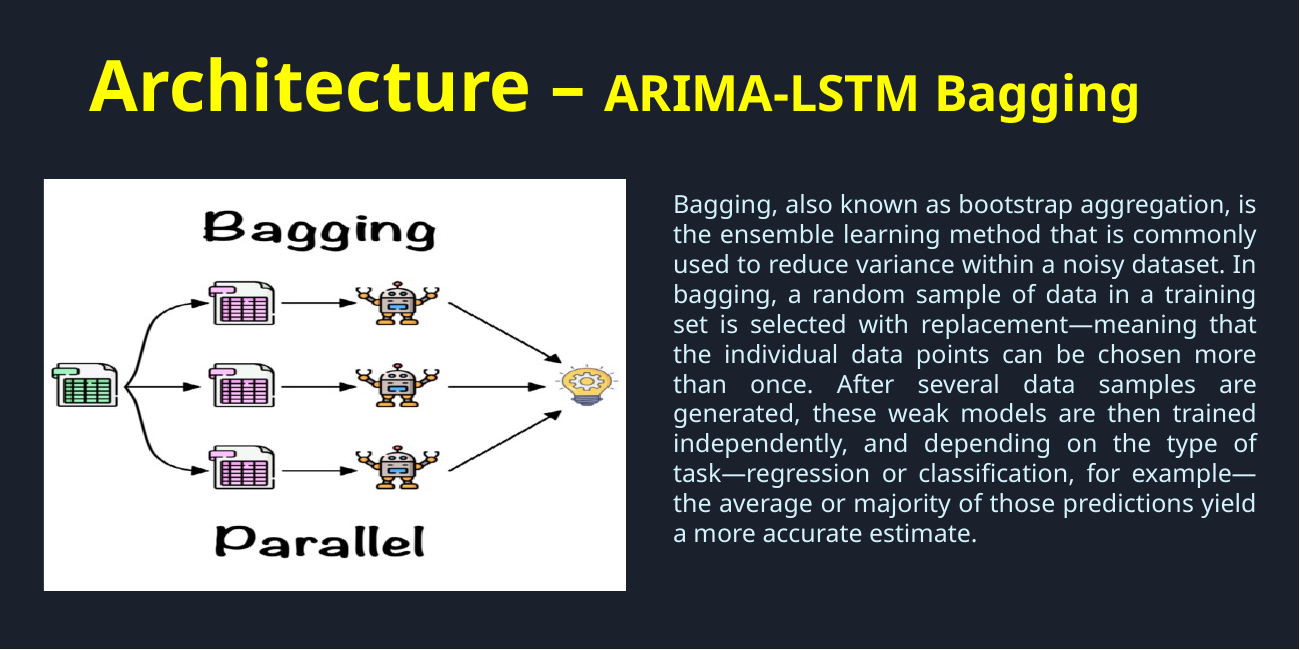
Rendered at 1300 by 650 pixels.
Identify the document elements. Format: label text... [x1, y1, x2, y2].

text_box Architecture – ARIMA-LSTM Bagging [0, 32, 1300, 148]
text_box Bagging, also known as bootstrap aggregation, is the ensemble learning method that is commonly used to reduce variance within a noisy dataset. In bagging, a random sample of data in a training set is selected with replacement—meaning that the individual data points can be chosen more than once. After several data samples are generated, these weak models are then trained independently, and depending on the type of task—regression or classification, for example—the average or majority of those predictions yield a more accurate estimate. [658, 181, 1273, 556]
picture [43, 176, 627, 591]
